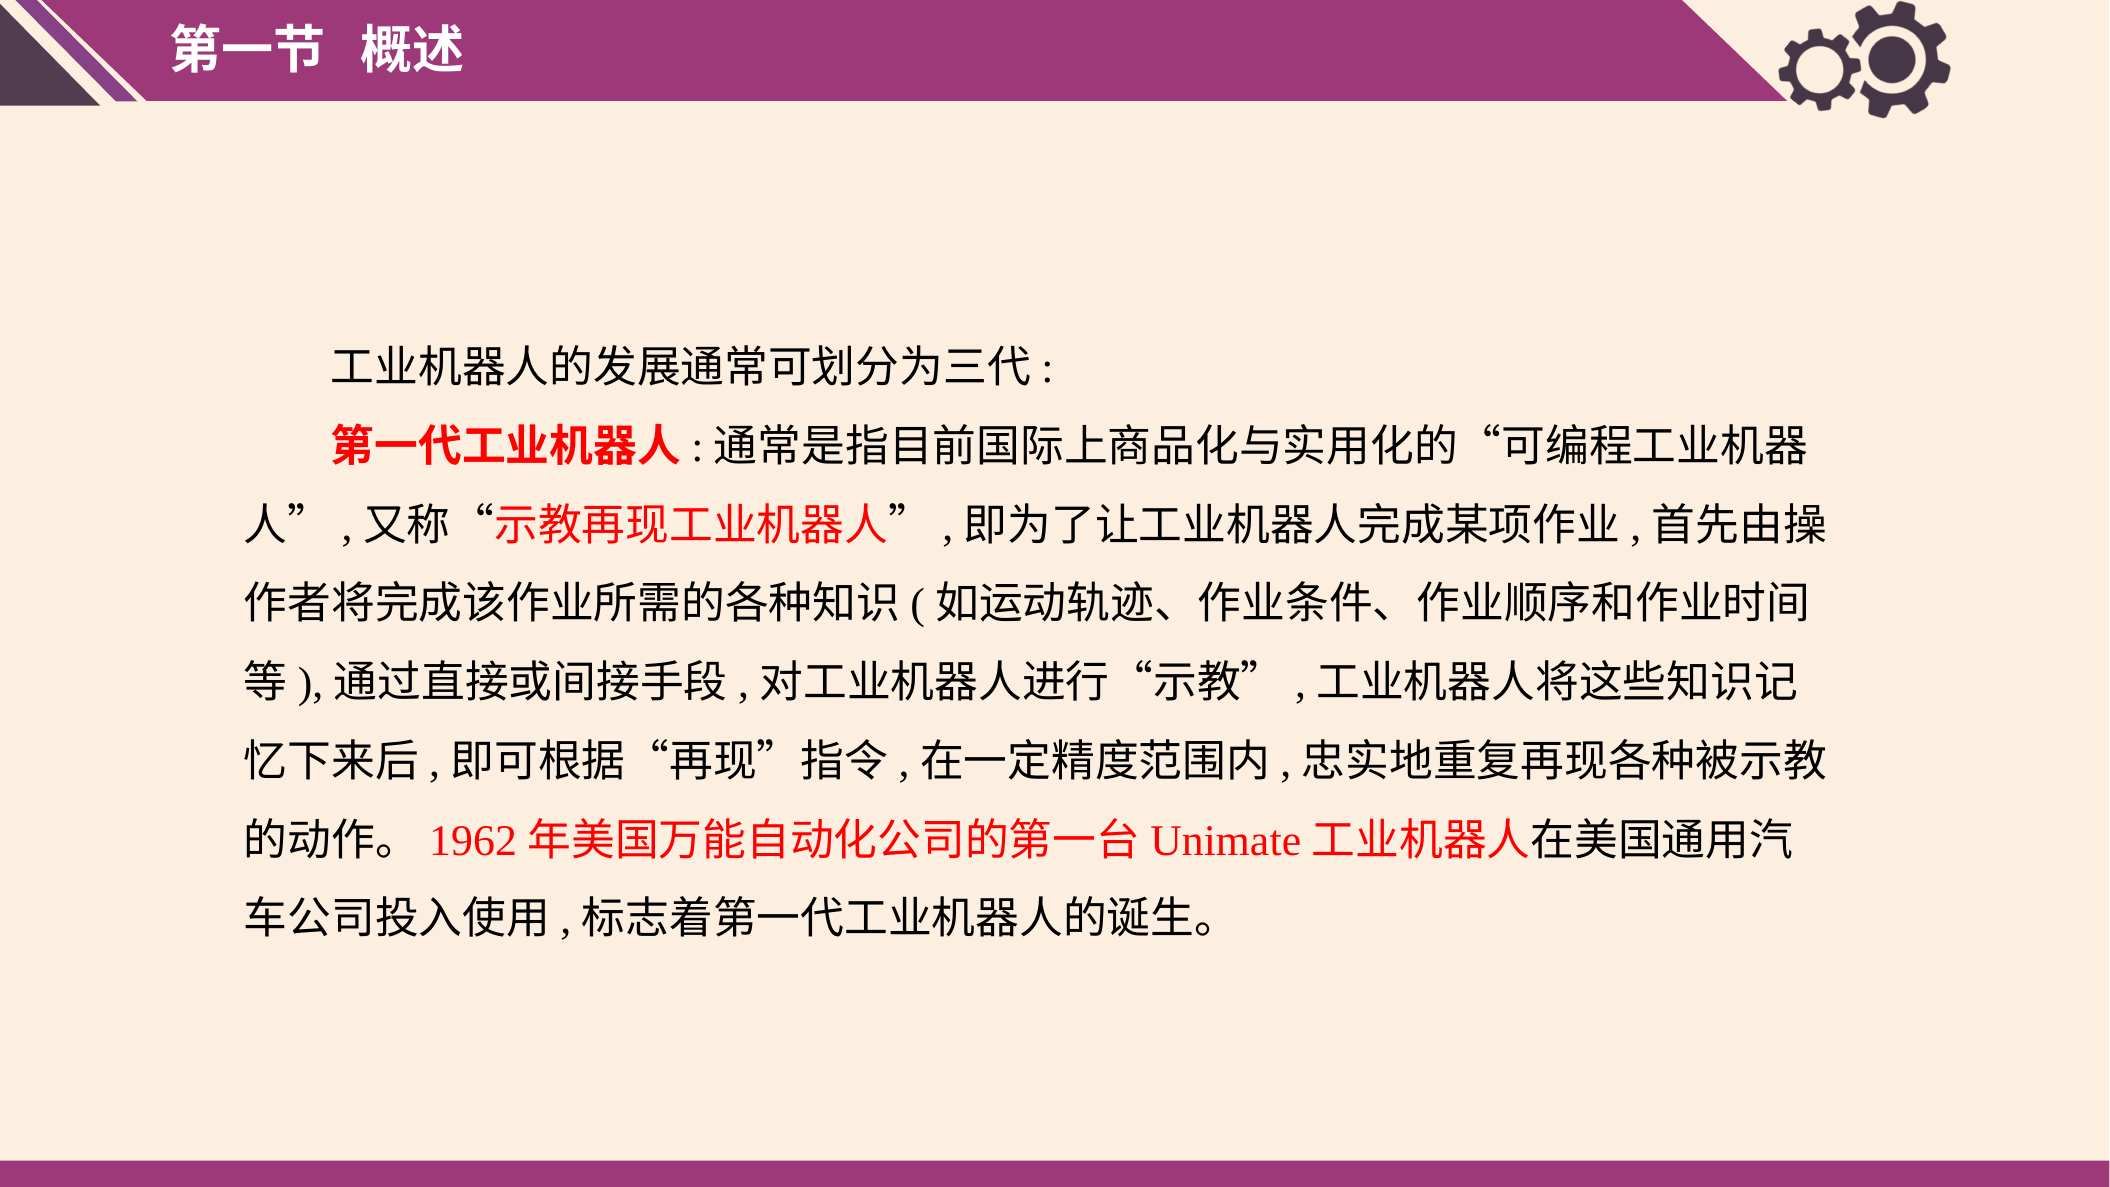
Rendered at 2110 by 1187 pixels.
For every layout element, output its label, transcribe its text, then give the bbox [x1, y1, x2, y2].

picture [1793, 0, 1942, 139]
text_box [0, 2, 103, 107]
text_box [0, 1160, 2110, 1187]
text_box [13, 0, 140, 103]
text_box 第一节 概述 [153, 8, 1460, 87]
text_box 工业机器人的发展通常可划分为三代: 第一代工业机器人:通常是指目前国际上商品化与实用化的“可编程工业机器人”,又称“示教再现工业机器人”,即为了让工业机器人完成某项作业,首先由操作者将完成该作业所需的各种知识(如运动轨迹、作业条件、作业顺序和作业时间等),通过直接或间接手段,对工业机器人进行“示教”,工业机器人将这些知识记忆下来后,即可根据“再现”指令,在一定精度范围内,忠实地重复再现各种被示教的动作。1962年美国万能自动化公司的第一台Unimate工业机器人在美国通用汽车公司投入使用,标志着第一代工业机器人的诞生。 [227, 304, 1851, 951]
text_box [40, 0, 1790, 103]
